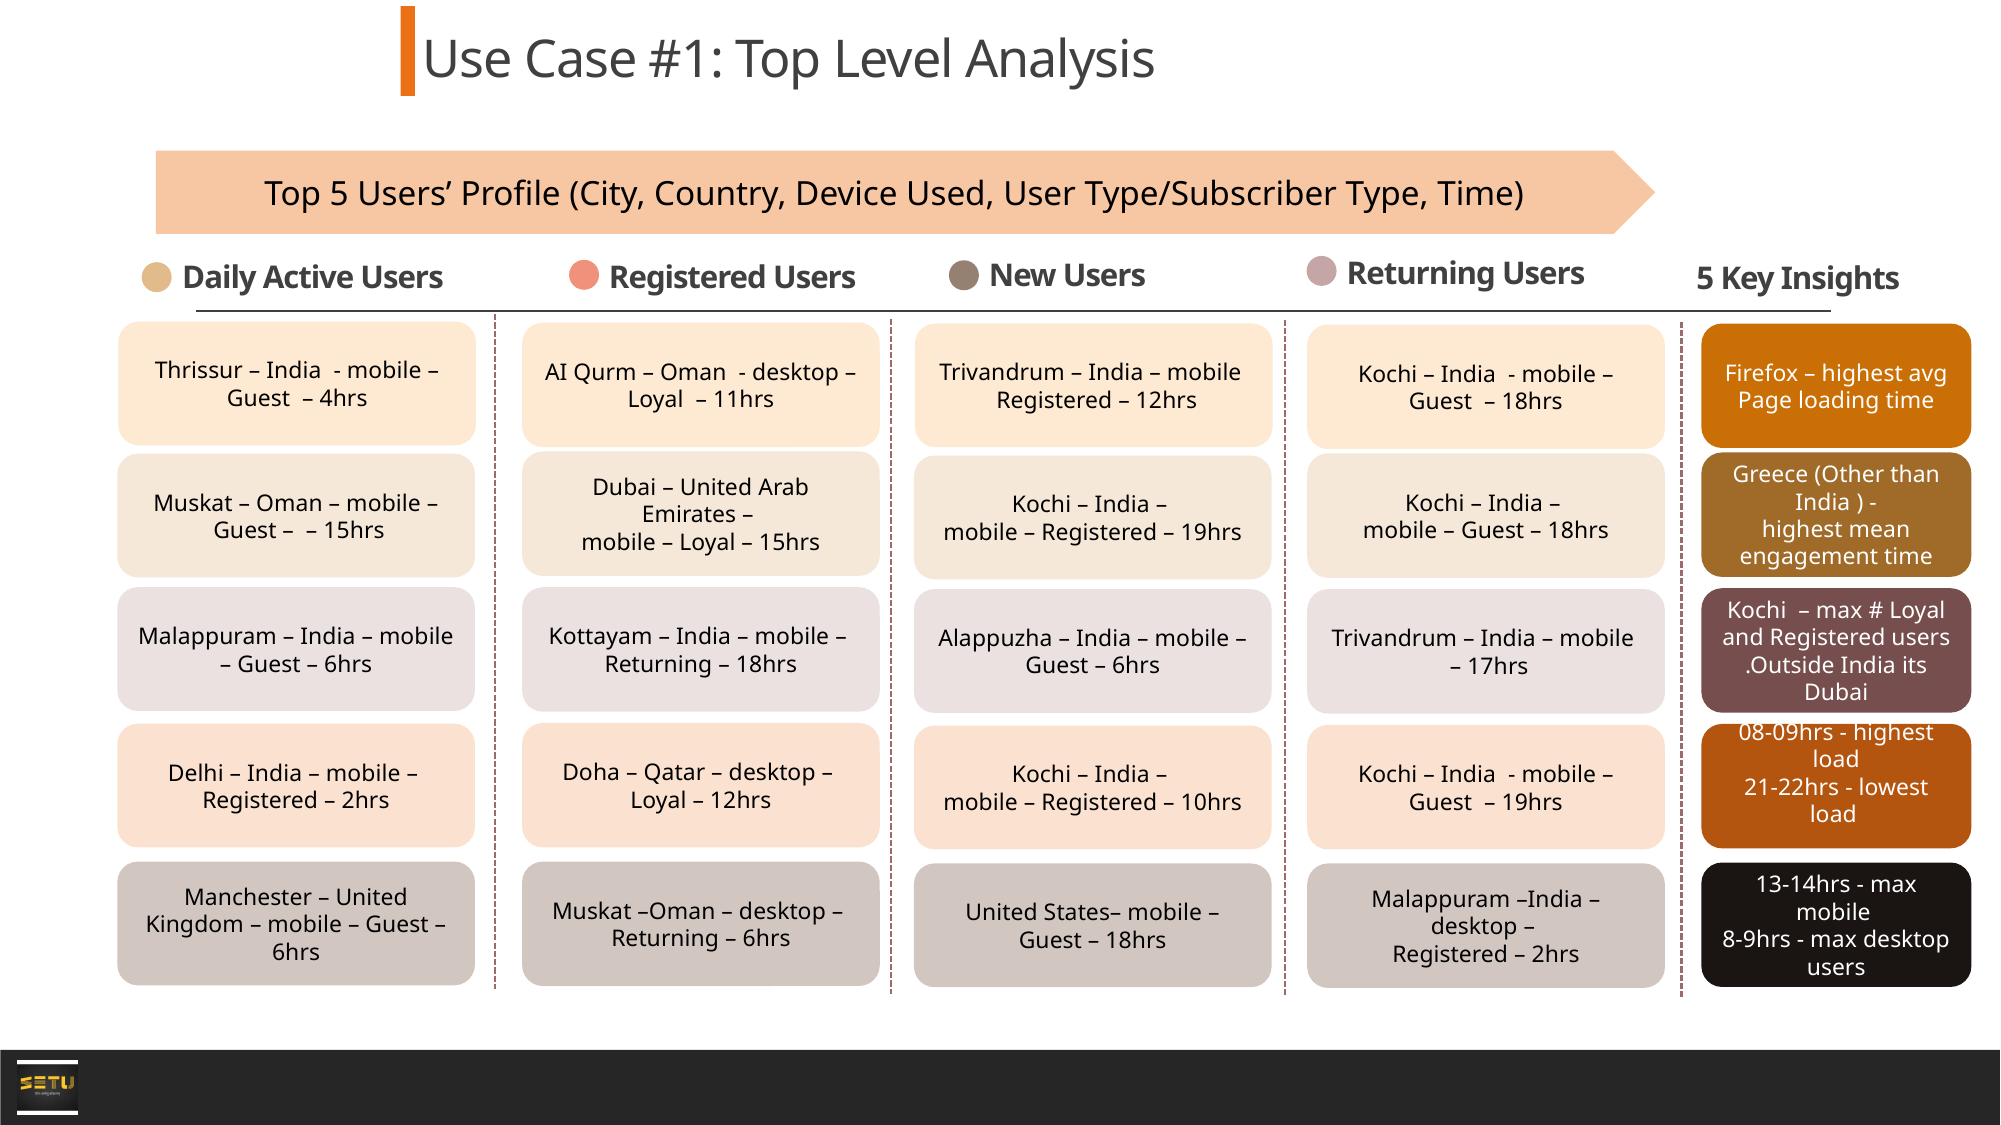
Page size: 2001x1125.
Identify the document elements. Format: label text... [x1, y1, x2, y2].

text_box Thrissur – India - mobile – Guest – 4hrs [116, 320, 478, 447]
text_box [567, 258, 601, 292]
text_box Dubai – United Arab Emirates – mobile – Loyal – 15hrs [520, 450, 882, 578]
text_box 13-14hrs - max mobile 8-9hrs - max desktop users [1700, 861, 1973, 989]
picture [17, 1060, 79, 1115]
text_box [140, 260, 173, 294]
text_box United States– mobile – Guest – 18hrs [912, 862, 1273, 989]
text_box New Users [973, 247, 1273, 301]
text_box Kochi – India – mobile – Registered – 10hrs [912, 724, 1273, 851]
text_box [947, 258, 981, 292]
text_box AI Qurm – Oman - desktop – Loyal – 11hrs [520, 321, 882, 449]
title Use Case #1: Top Level Analysis [416, 43, 2000, 97]
text_box Top 5 Users’ Profile (City, Country, Device Used, User Type/Subscriber Type, Time) [154, 149, 1657, 236]
text_box Malappuram – India – mobile – Guest – 6hrs [115, 585, 477, 713]
text_box [1305, 254, 1338, 288]
text_box Trivandrum – India – mobile Registered – 12hrs [913, 322, 1274, 449]
text_box Kochi – India - mobile – Guest – 19hrs [1305, 723, 1667, 851]
text_box Daily Active Users [167, 249, 525, 303]
text_box Doha – Qatar – desktop – Loyal – 12hrs [520, 721, 882, 849]
text_box Firefox – highest avg Page loading time [1700, 322, 1973, 450]
text_box Trivandrum – India – mobile – 17hrs [1305, 587, 1667, 715]
text_box Kochi – India – mobile – Guest – 18hrs [1305, 452, 1667, 580]
text_box Muskat – Oman – mobile – Guest – – 15hrs [115, 452, 477, 579]
text_box Kochi – India – mobile – Registered – 19hrs [912, 454, 1273, 581]
text_box Kottayam – India – mobile – Returning – 18hrs [520, 585, 882, 713]
text_box 08-09hrs - highest load 21-22hrs - lowest load [1700, 722, 1973, 850]
text_box Manchester – United Kingdom – mobile – Guest – 6hrs [115, 860, 477, 987]
text_box Greece (Other than India ) - highest mean engagement time [1700, 451, 1973, 579]
text_box Kochi – max # Loyal and Registered users .Outside India its Dubai [1700, 586, 1973, 714]
text_box [399, 5, 416, 97]
text_box Muskat –Oman – desktop – Returning – 6hrs [520, 860, 882, 988]
text_box 5 Key Insights [1681, 251, 1981, 304]
text_box Alappuzha – India – mobile – Guest – 6hrs [912, 587, 1273, 715]
text_box Registered Users [594, 250, 893, 303]
text_box Returning Users [1331, 246, 1631, 299]
text_box Kochi – India - mobile – Guest – 18hrs [1305, 323, 1667, 451]
text_box Malappuram –India – desktop – Registered – 2hrs [1305, 862, 1667, 990]
text_box Delhi – India – mobile – Registered – 2hrs [115, 722, 477, 849]
